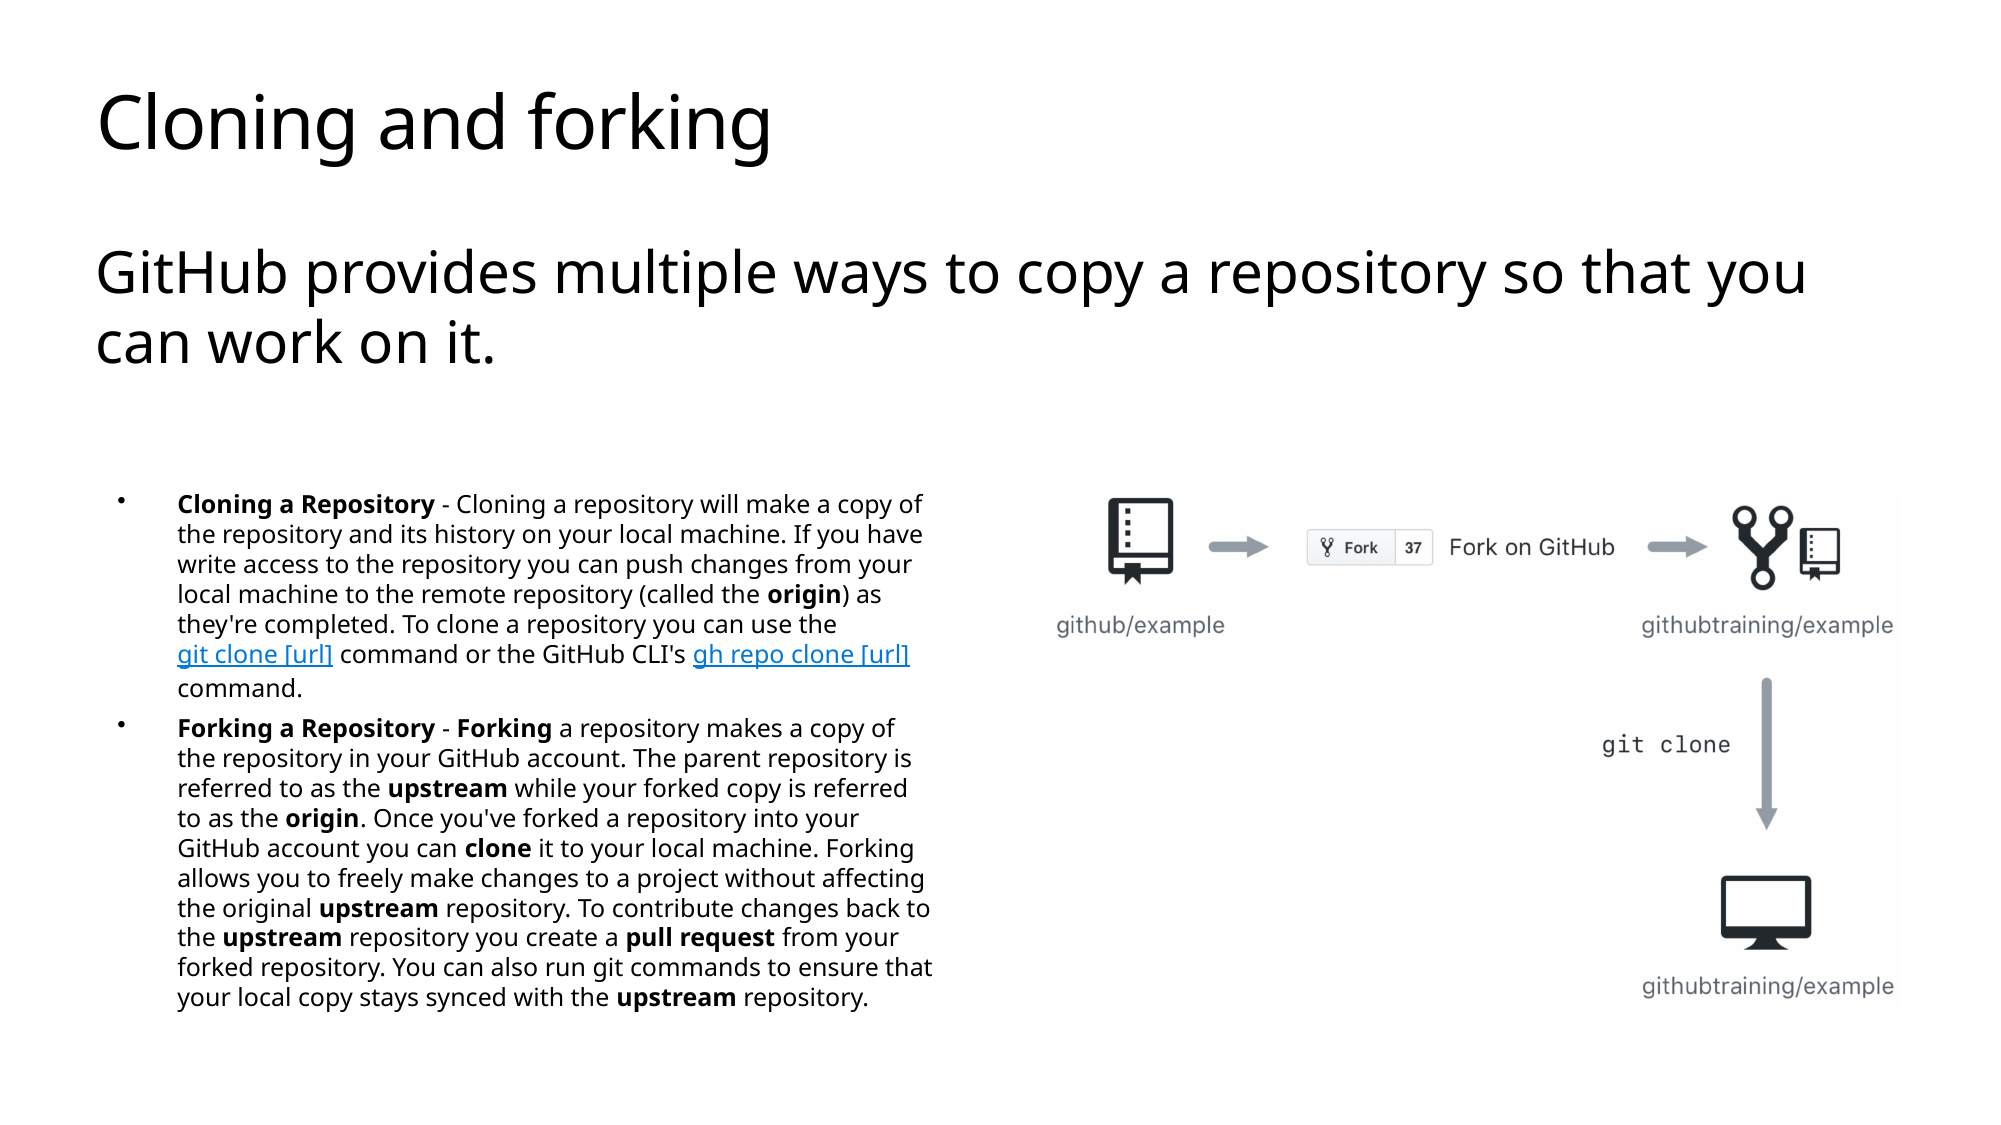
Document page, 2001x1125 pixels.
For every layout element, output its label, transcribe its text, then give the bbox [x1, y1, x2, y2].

title Cloning and forking [96, 75, 1904, 165]
picture [1049, 492, 1901, 1008]
text_box Cloning a Repository - Cloning a repository will make a copy of the repository and its history on your local machine. If you have write access to the repository you can push changes from your local machine to the remote repository (called the origin) as they're completed. To clone a repository you can use the git clone [url] command or the GitHub CLI's gh repo clone [url] command. Forking a Repository - Forking a repository makes a copy of the repository in your GitHub account. The parent repository is referred to as the upstream while your forked copy is referred to as the origin. Once you've forked a repository into your GitHub account you can clone it to your local machine. Forking allows you to freely make changes to a project without affecting the original upstream repository. To contribute changes back to the upstream repository you create a pull request from your forked repository. You can also run git commands to ensure that your local copy stays synced with the upstream repository. [99, 480, 951, 1020]
list GitHub provides multiple ways to copy a repository so that you can work on it. [95, 235, 1904, 376]
